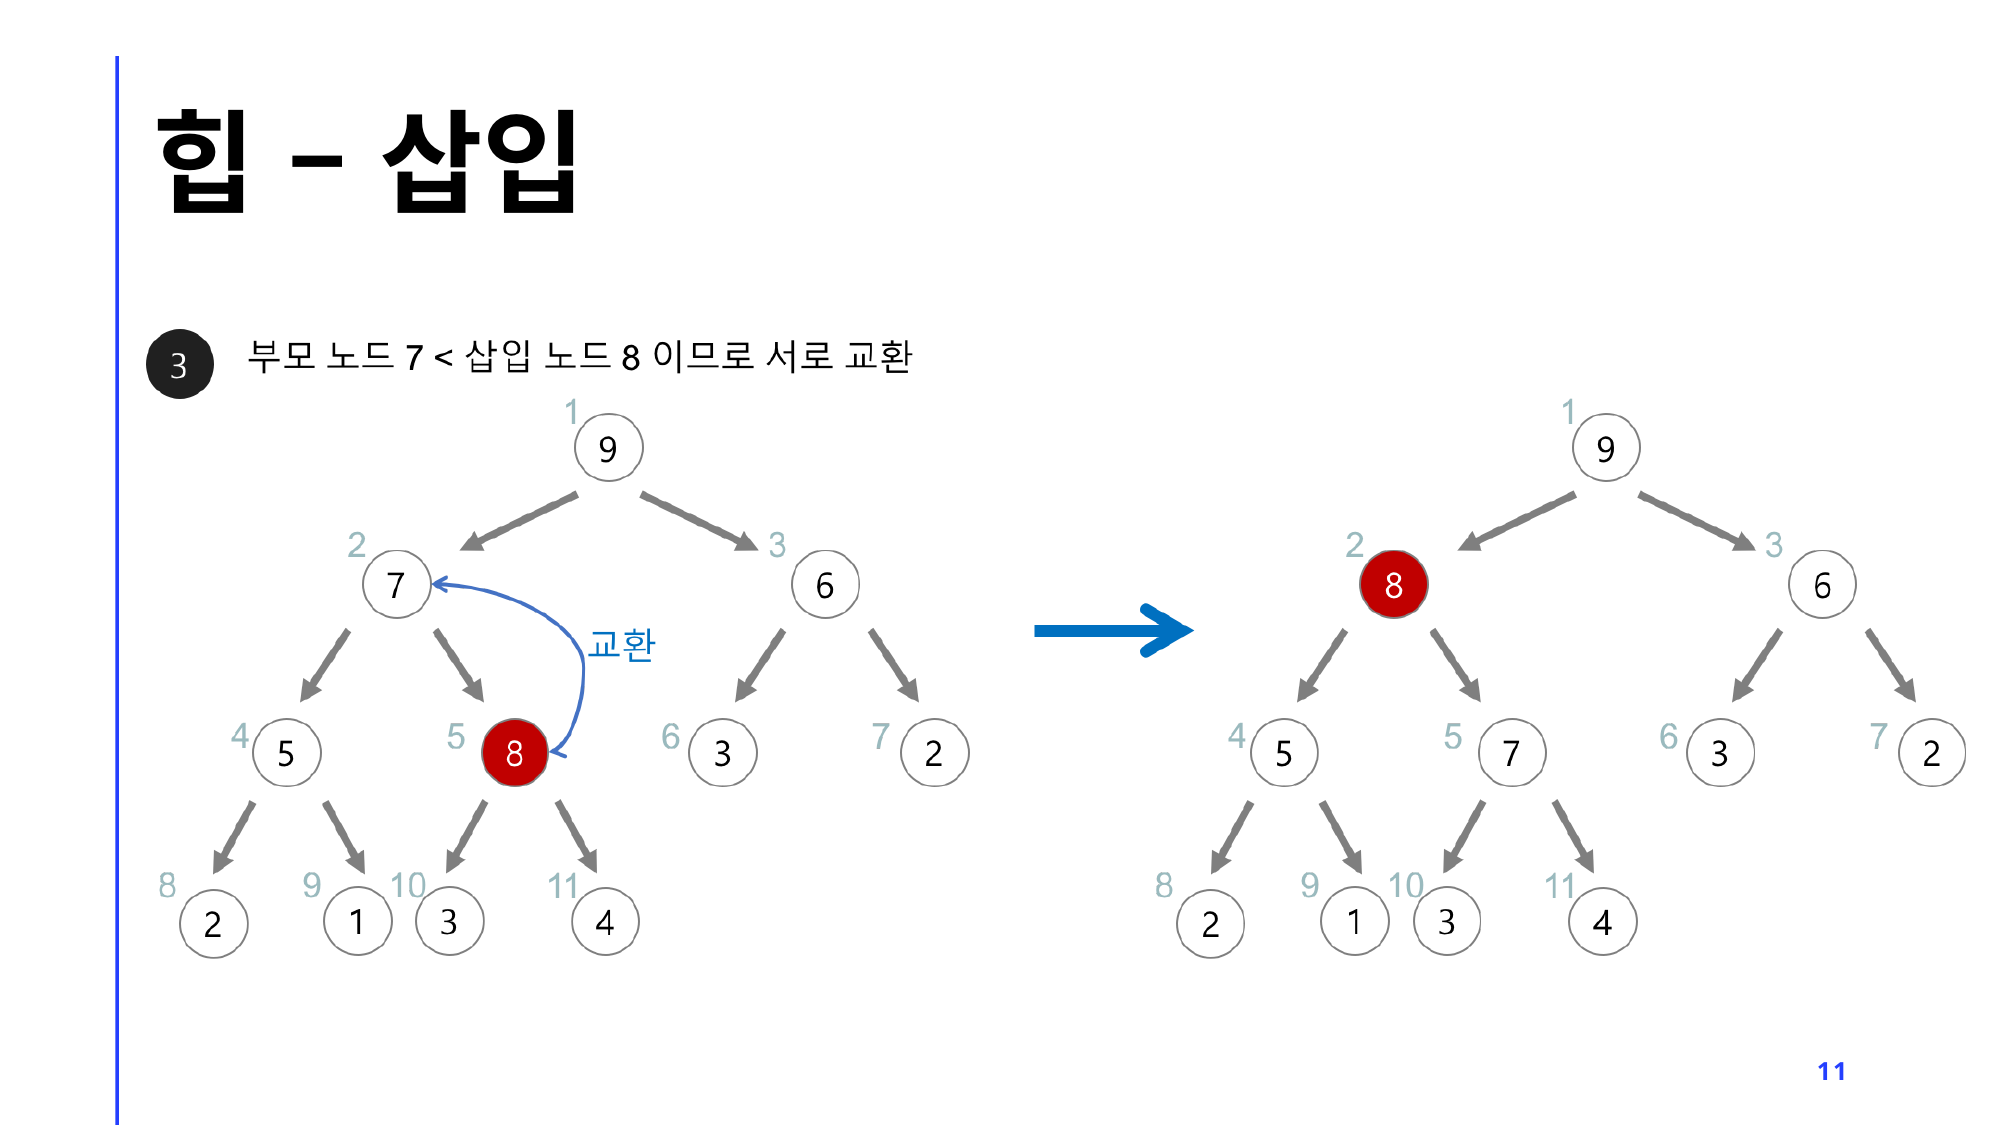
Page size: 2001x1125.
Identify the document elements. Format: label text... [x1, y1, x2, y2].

picture [126, 298, 1990, 982]
slide_number 11 [1412, 1042, 1863, 1103]
title 힙 – 삽입 [137, 59, 1863, 278]
